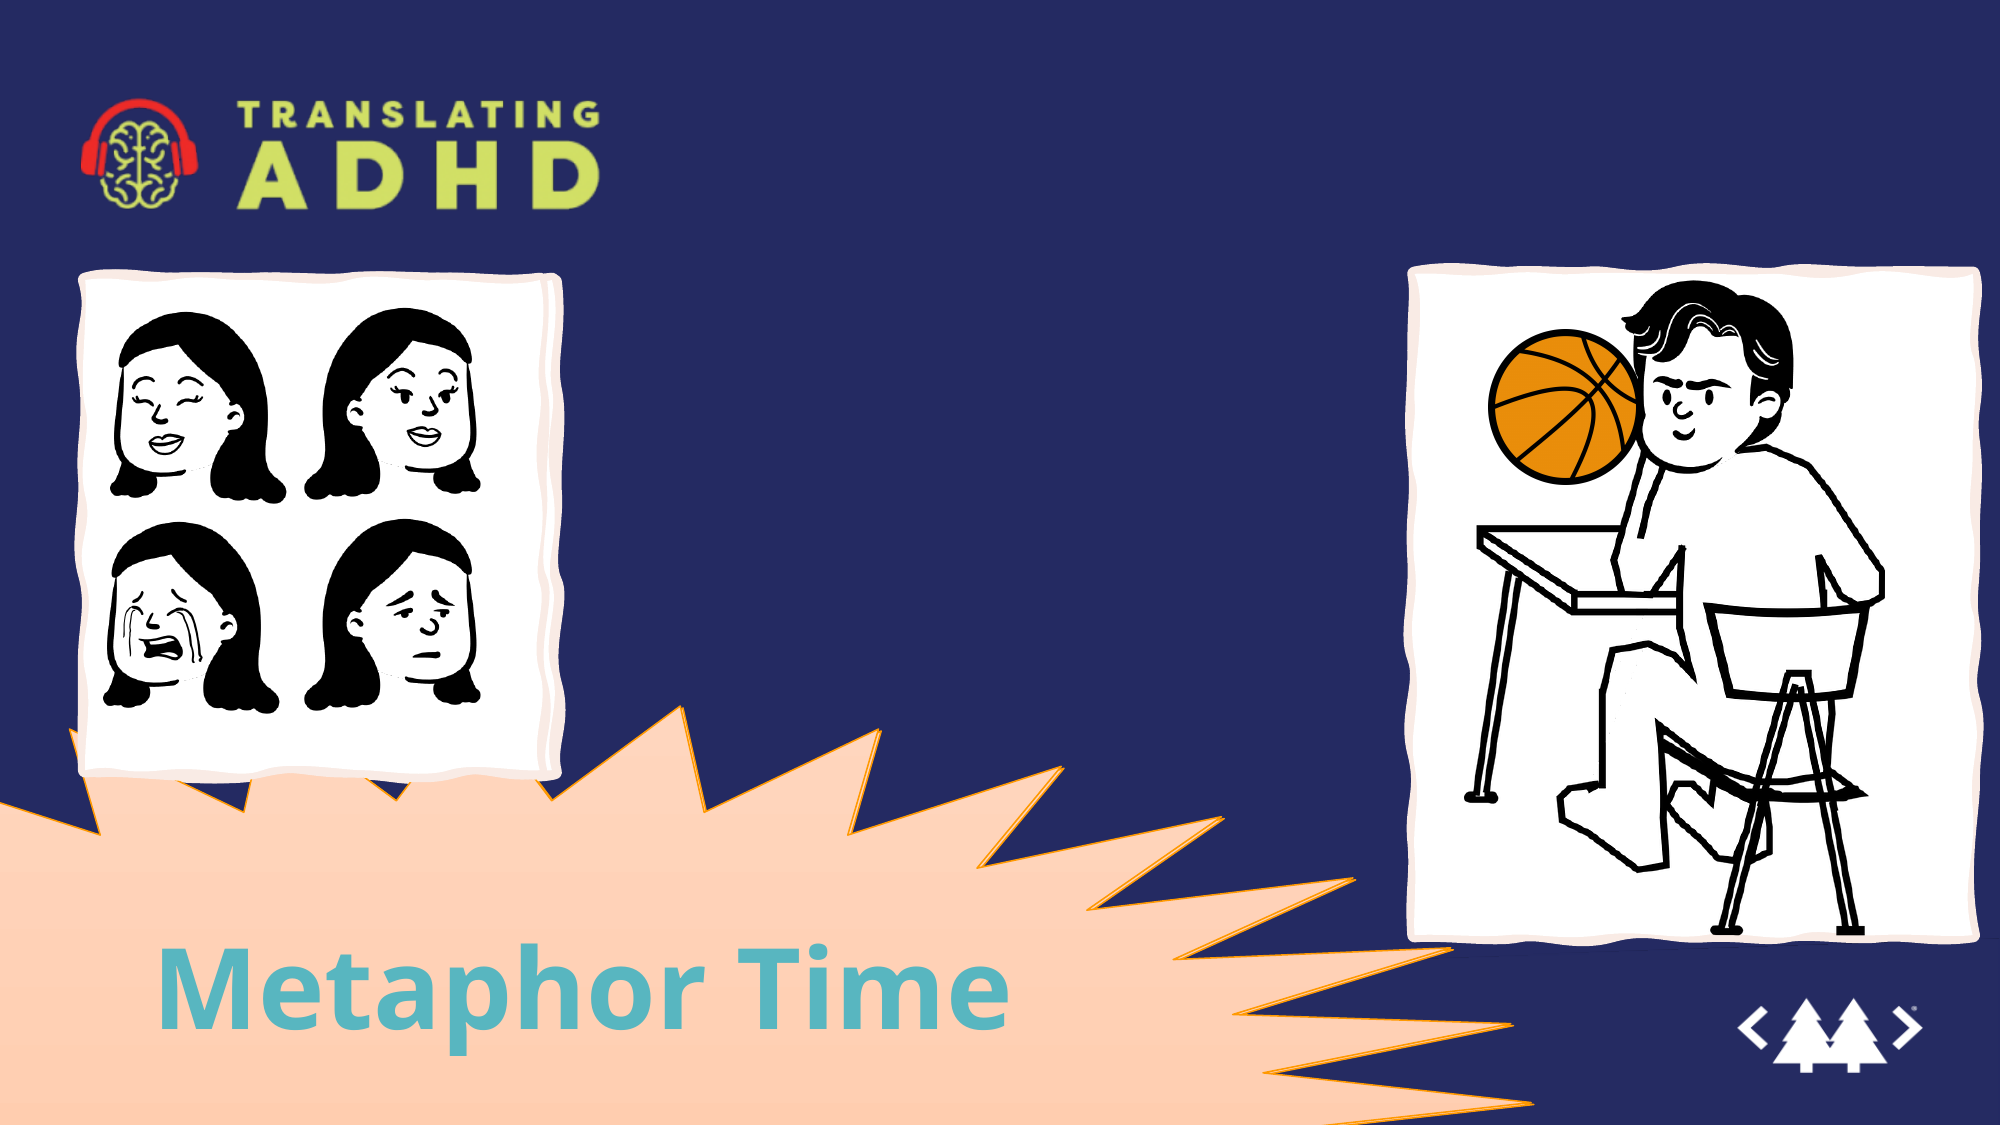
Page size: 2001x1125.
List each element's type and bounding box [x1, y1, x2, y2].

text_box [0, 279, 1532, 1125]
picture [0, 0, 2000, 1125]
text_box [1614, 275, 1801, 481]
